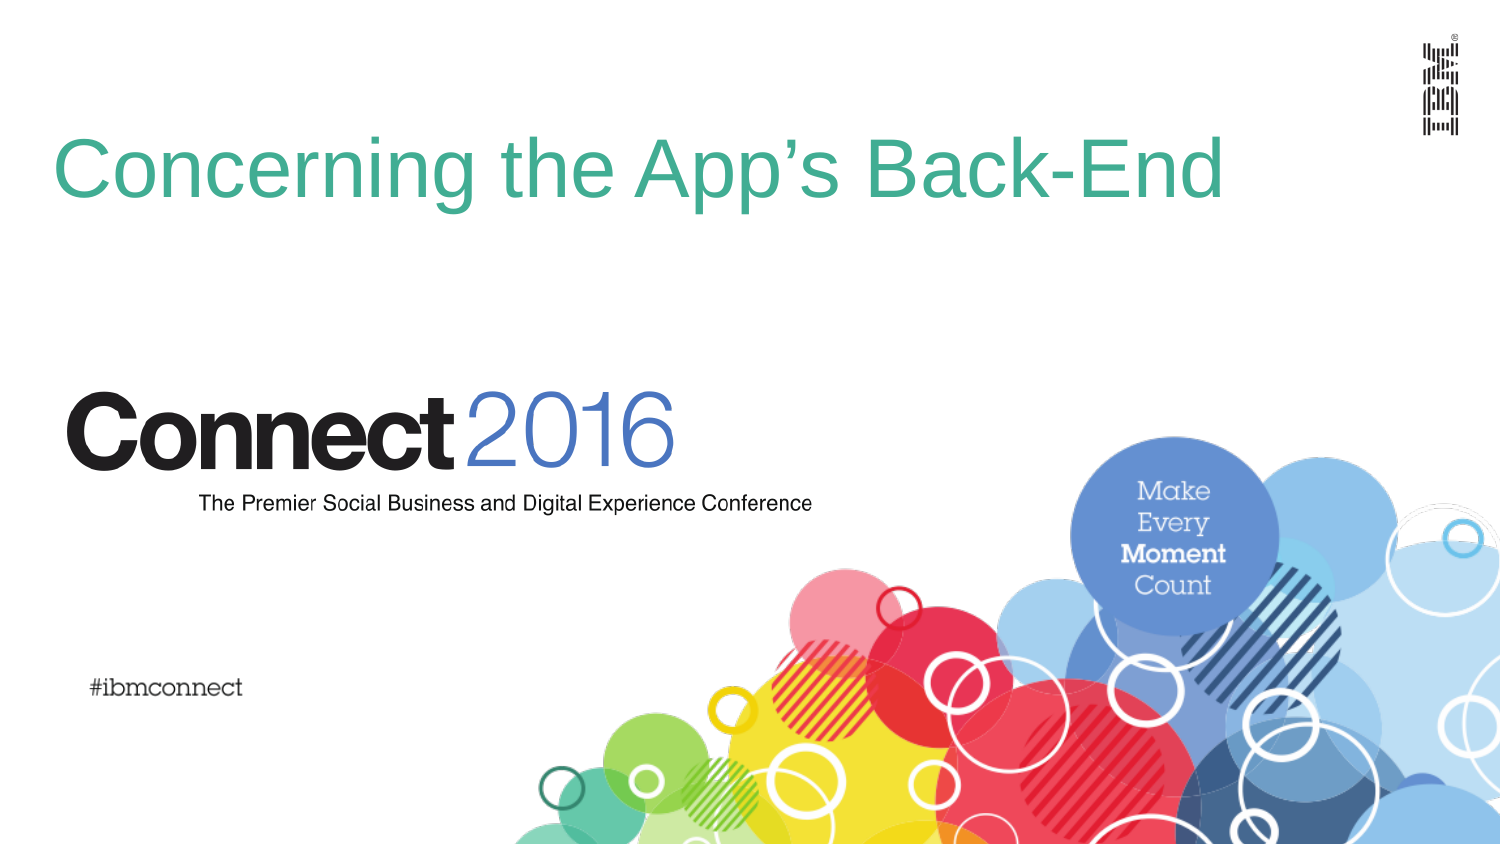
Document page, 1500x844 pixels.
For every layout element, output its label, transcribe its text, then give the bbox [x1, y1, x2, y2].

picture [0, 33, 1500, 844]
title Concerning the App’s Back-End [44, 101, 1277, 223]
